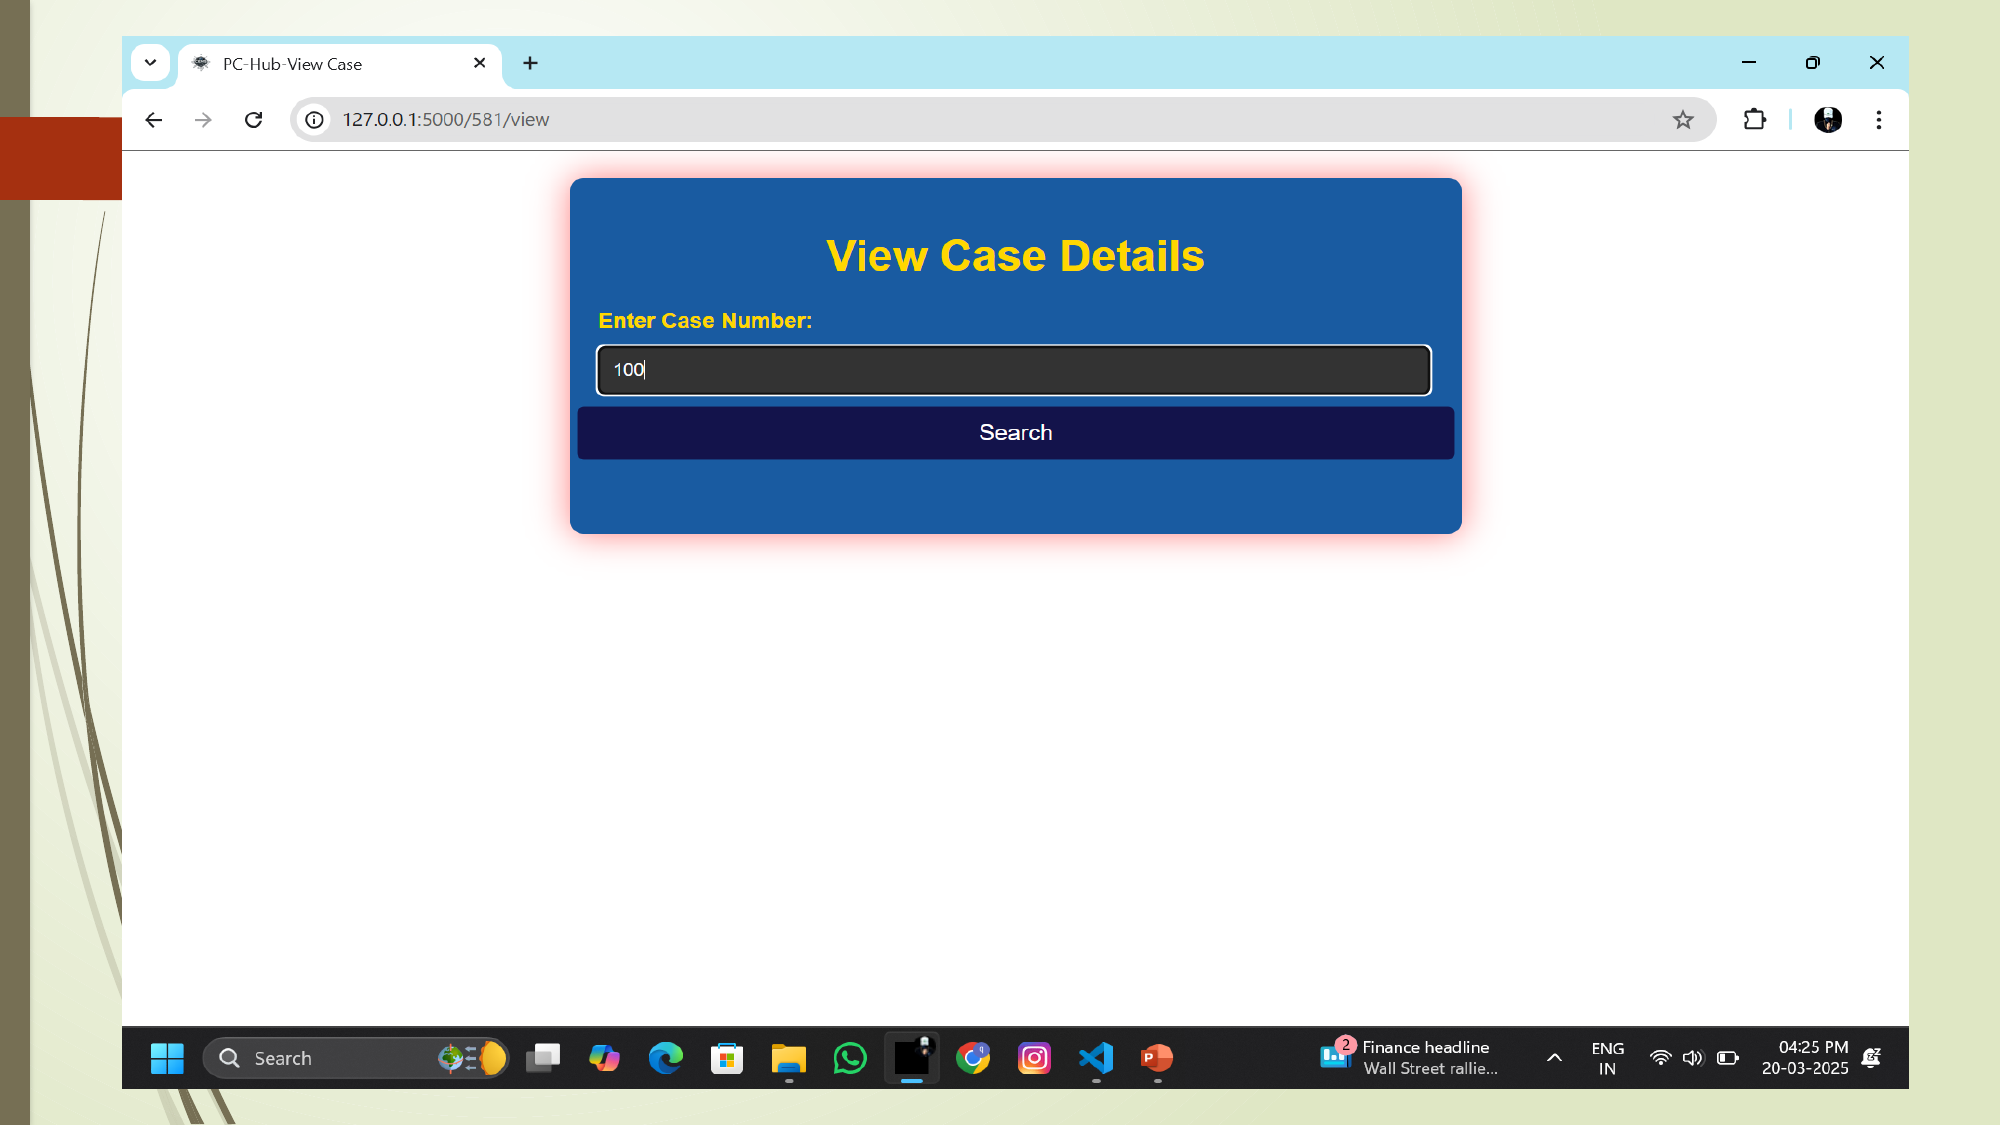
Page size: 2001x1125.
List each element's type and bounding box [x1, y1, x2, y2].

picture [122, 36, 1909, 1089]
